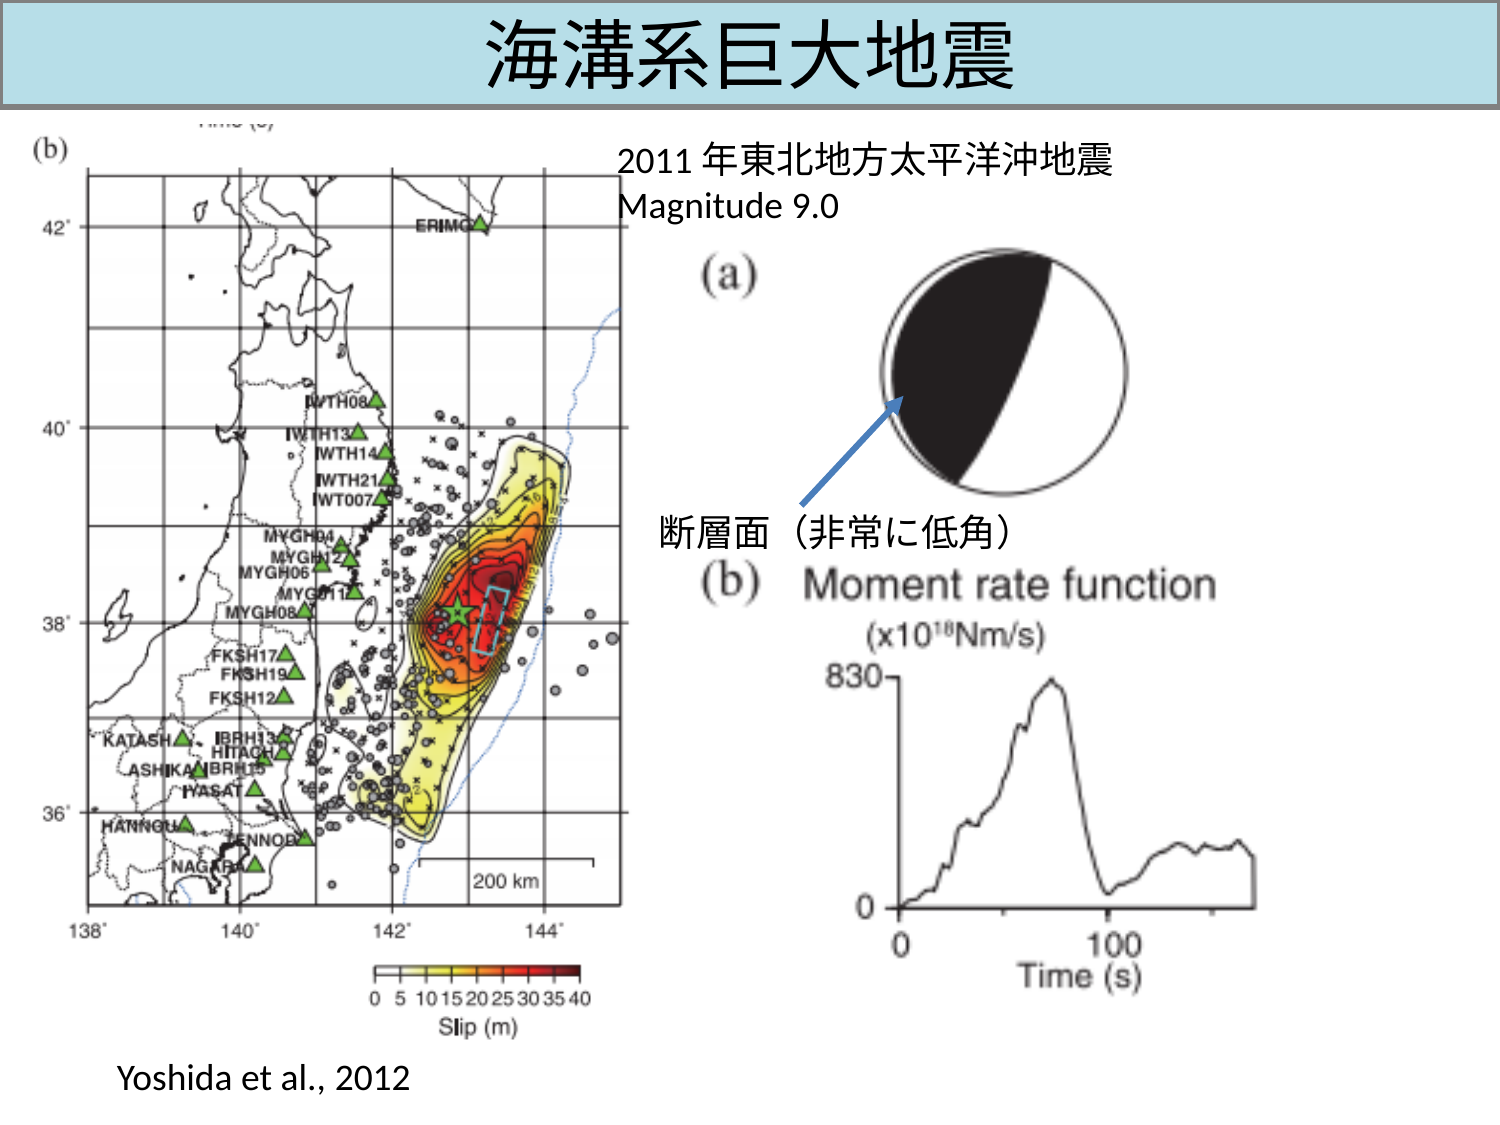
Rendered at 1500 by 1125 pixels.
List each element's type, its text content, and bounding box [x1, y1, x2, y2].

text_box 2011年東北地方太平洋沖地震 Magnitude 9.0 [659, 129, 1129, 234]
text_box Yoshida et al., 2012 [102, 1066, 426, 1106]
title 海溝系巨大地震 [0, 0, 1500, 107]
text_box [800, 395, 904, 506]
text_box 断層面（非常に低角） [660, 501, 682, 562]
picture [687, 236, 1338, 1024]
picture [17, 124, 655, 1059]
